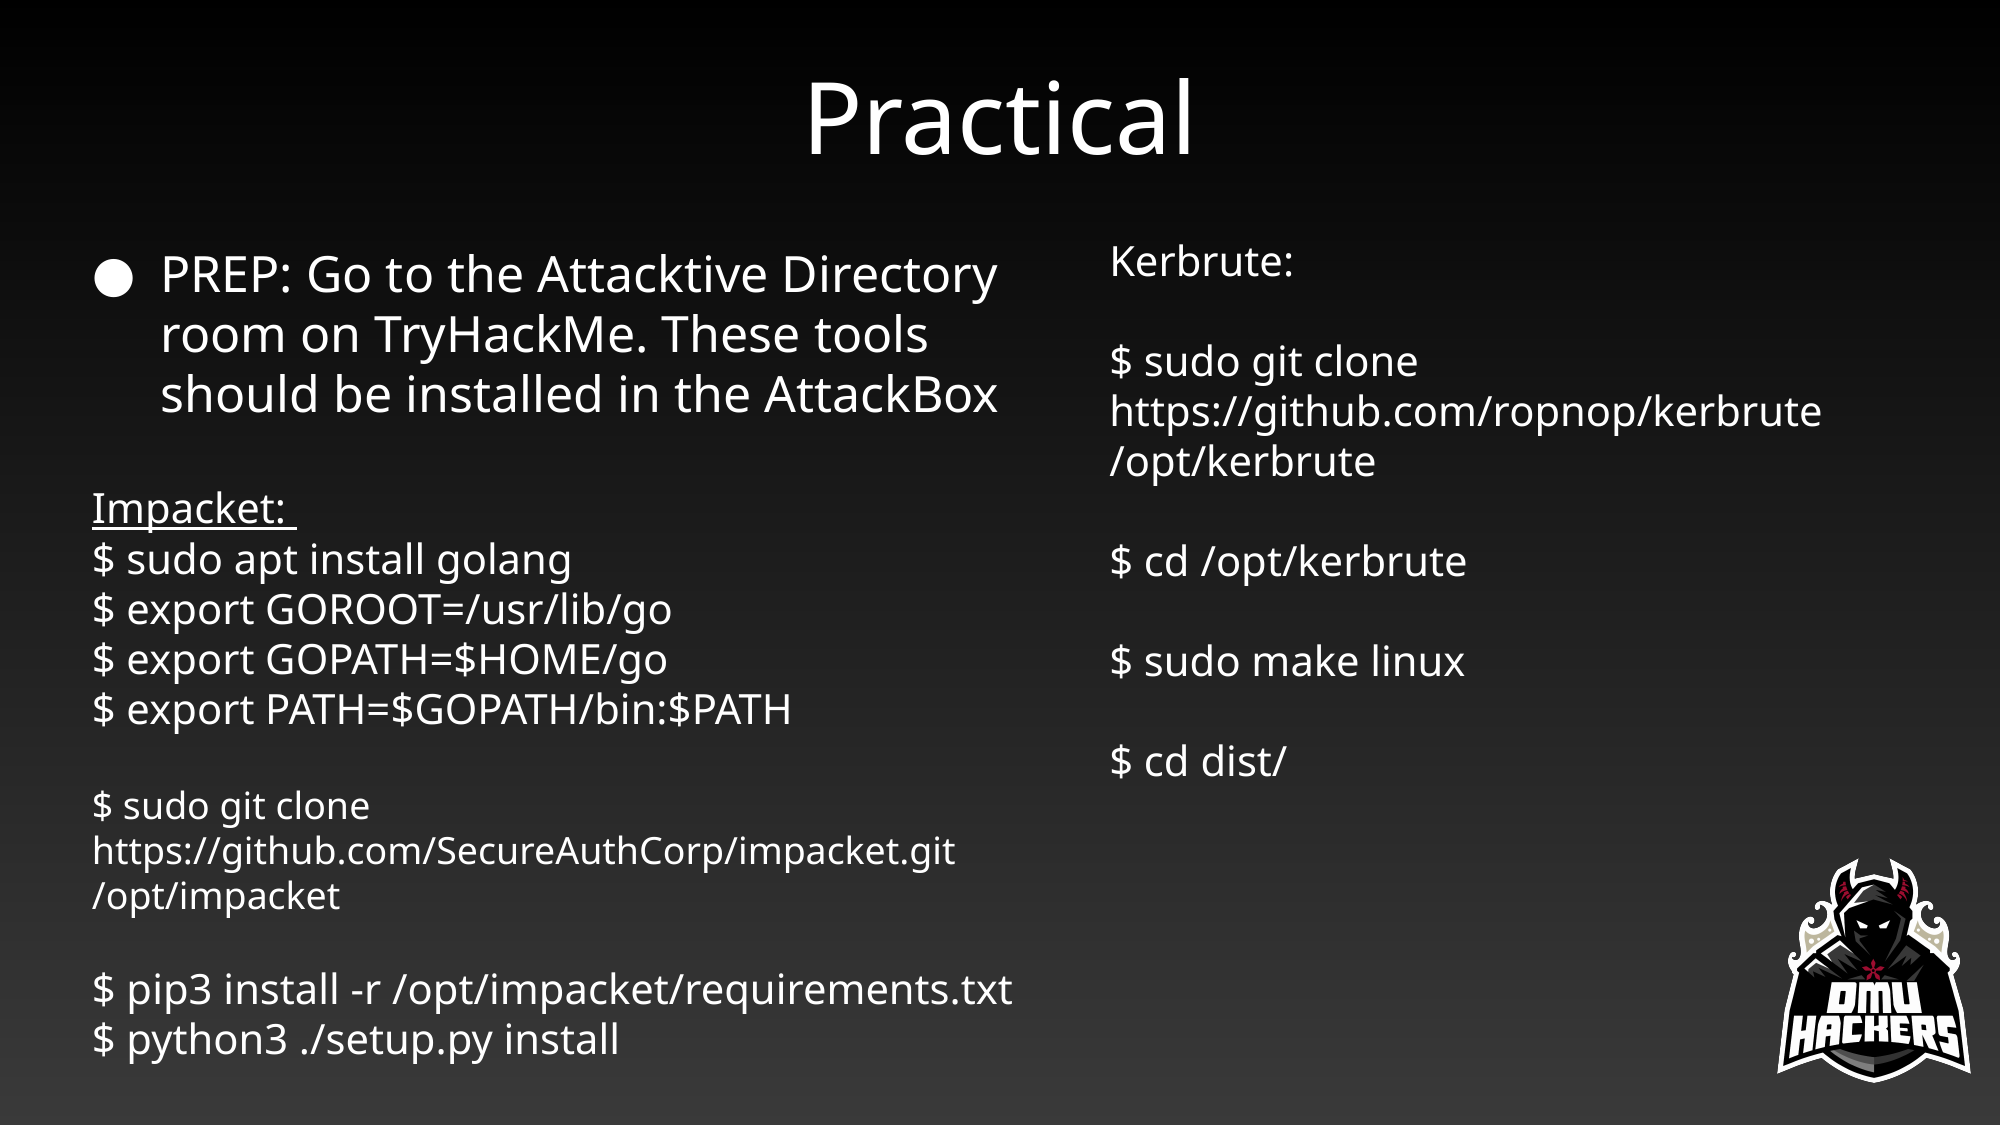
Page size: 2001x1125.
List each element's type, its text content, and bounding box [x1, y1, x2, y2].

picture [1777, 858, 1971, 1083]
text_box Kerbrute: $ sudo git clone https://github.com/ropnop/kerbrute /opt/kerbrute $ cd /opt/kerbrute $ sudo make linux $ cd dist/ [1094, 227, 1969, 793]
text_box Practical [31, 23, 1969, 206]
text_box PREP: Go to the Attacktive Directory room on TryHackMe. These tools should be installed in the AttackBox Impacket: $ sudo apt install golang $ export GOROOT=/usr/lib/go $ export GOPATH=$HOME/go $ export PATH=$GOPATH/bin:$PATH $ sudo git clone https://github.com/SecureAuthCorp/impacket.git /opt/impacket $ pip3 install -r /opt/impacket/requirements.txt $ python3 ./setup.py install [70, 227, 1095, 998]
